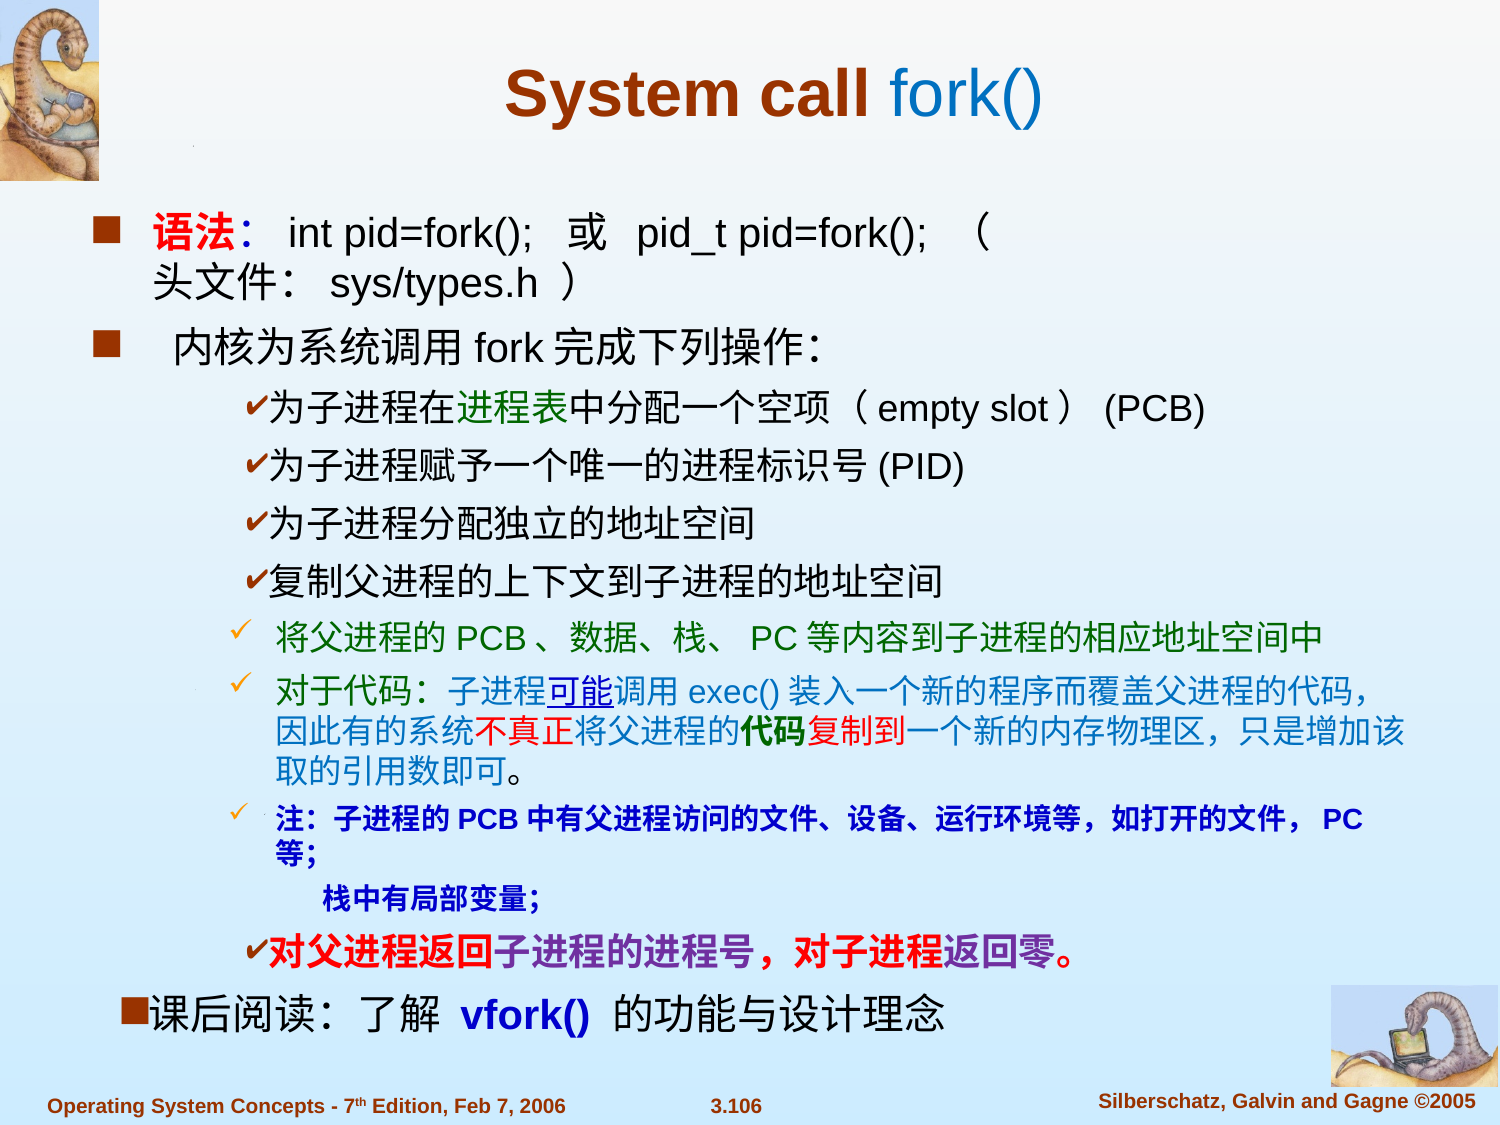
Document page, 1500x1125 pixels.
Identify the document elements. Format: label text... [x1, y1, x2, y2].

list 语法：int pid=fork(); 或 pid_t pid=fork(); （ 头文件：sys/types.h ） 内核为系统调用fork完成下列操作： 为子进程在进程表中分配一个空项（empty slot）(PCB) 为子进程赋予一个唯一的进程标识号(PID) 为子进程分配独立的地址空间 复制父进程的上下文到子进程的地址空间 将父进程的PCB、数据、栈、PC等内容到子进程的相应地址空间中 对于代码：子进程可能调用exec()装入一个新的程序而覆盖父进程的代码，因此有的系统不真正将父进程的代码复制到一个新的内存物理区，只是增加该取的引用数即可。 注：子进程的PCB中有父进程访问的文件、设备、运行环境等，如打开的文件，PC等； 栈中有局部变量； 对父进程返回子进程的进程号，对子进程返回零。 课后阅读：了解 vfork() 的功能与设计理念 [81, 198, 1426, 1004]
title System call fork() [112, 37, 1438, 138]
picture [1331, 985, 1498, 1087]
picture [0, 0, 99, 181]
